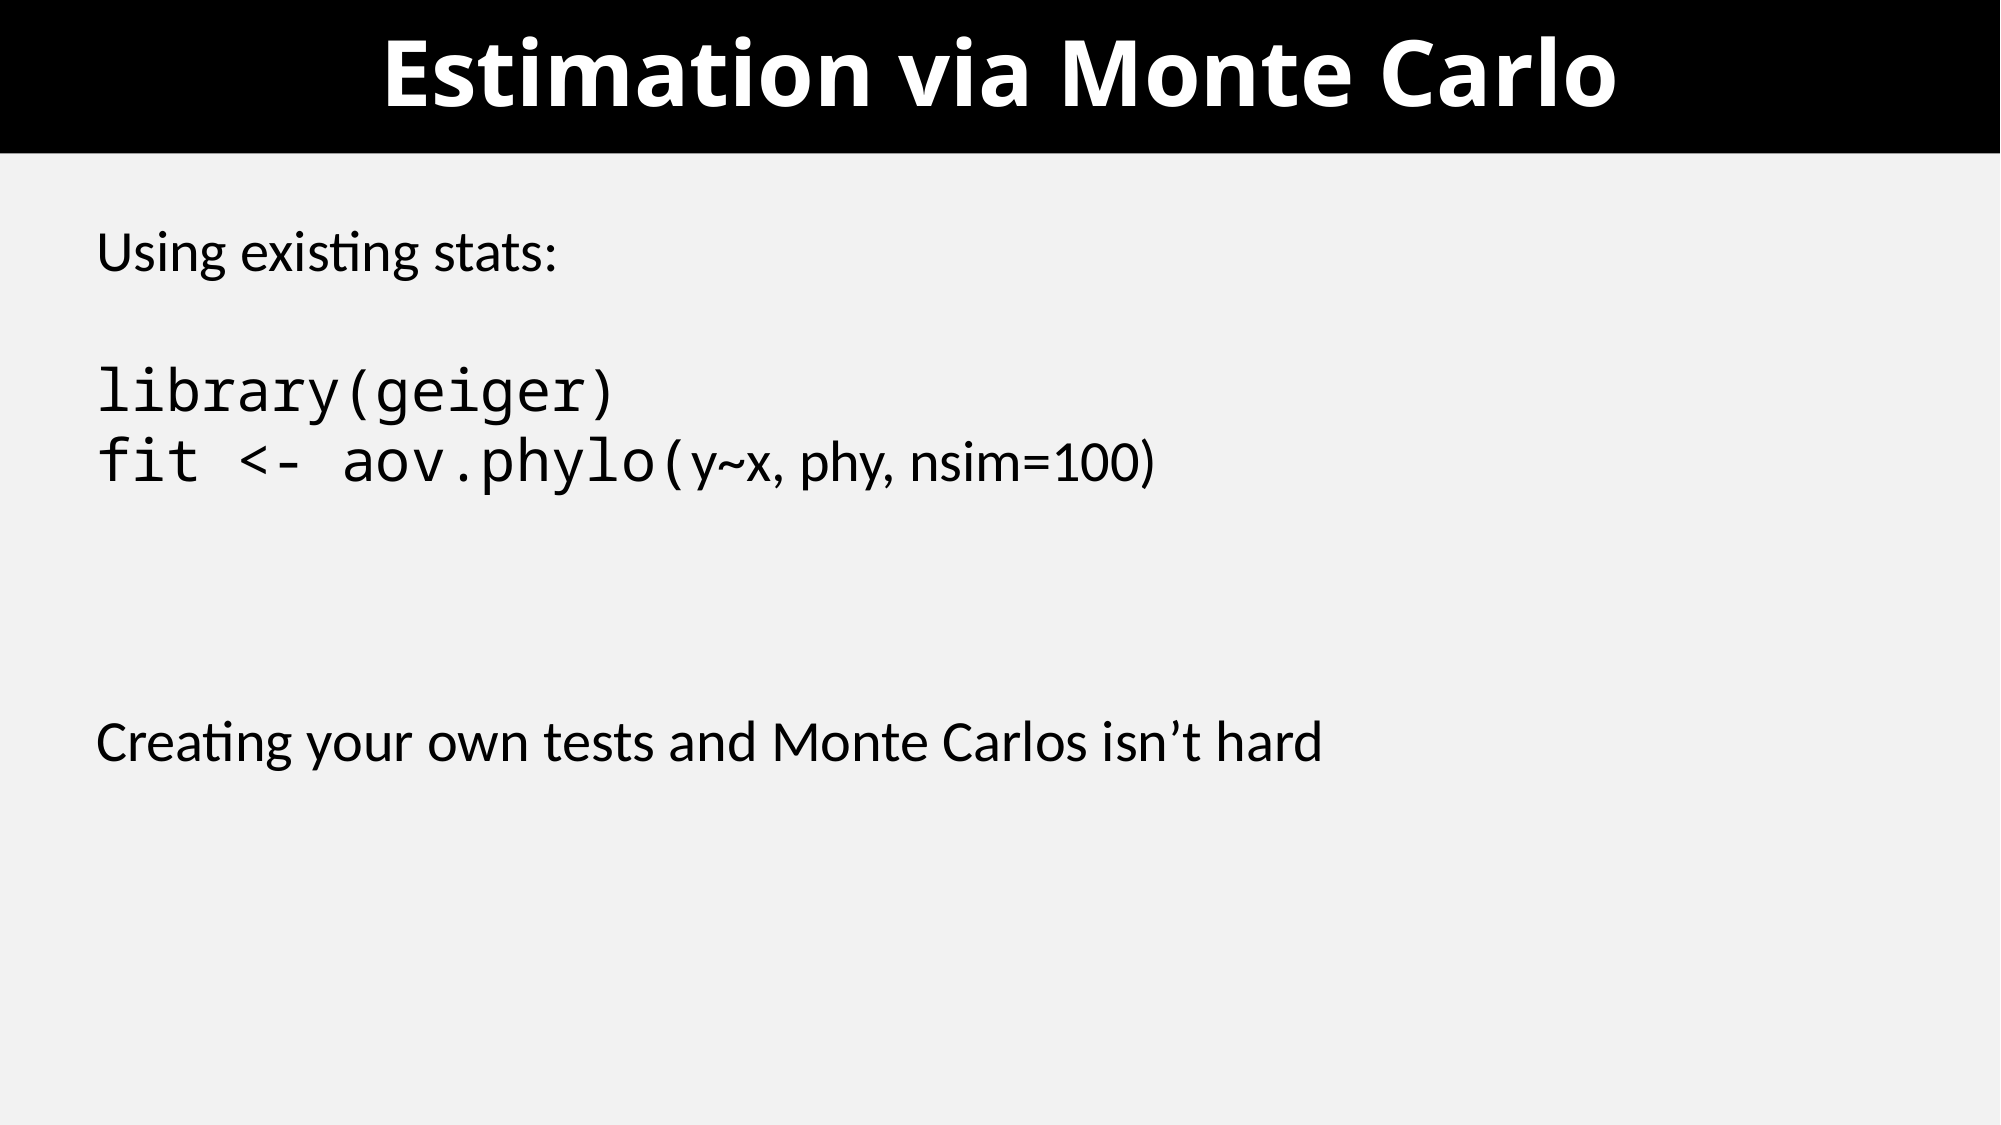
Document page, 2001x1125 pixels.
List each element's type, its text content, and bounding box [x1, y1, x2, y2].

title Estimation via Monte Carlo [0, 0, 2000, 154]
text_box Using existing stats: library(geiger) fit <- aov.phylo(y~x, phy, nsim=100) Creating your own tests and Monte Carlos isn’t hard [81, 205, 1513, 780]
